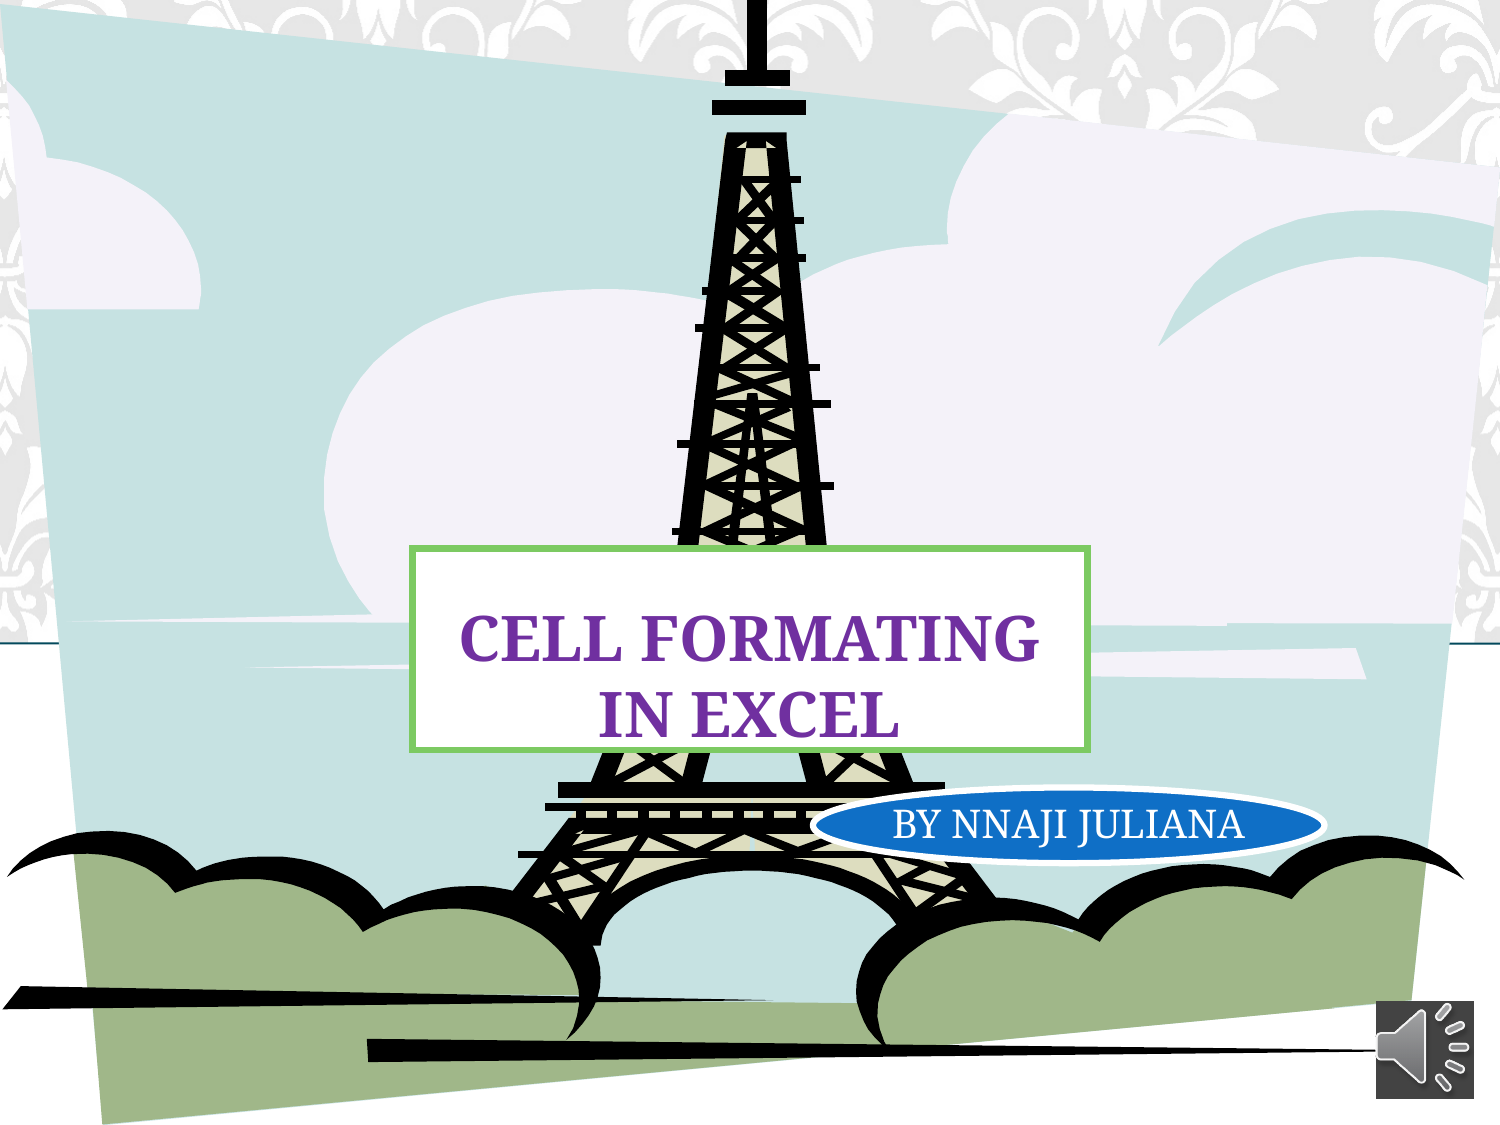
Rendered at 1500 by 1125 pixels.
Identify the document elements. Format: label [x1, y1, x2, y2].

picture [0, 0, 1500, 1125]
text_box [812, 787, 1326, 864]
